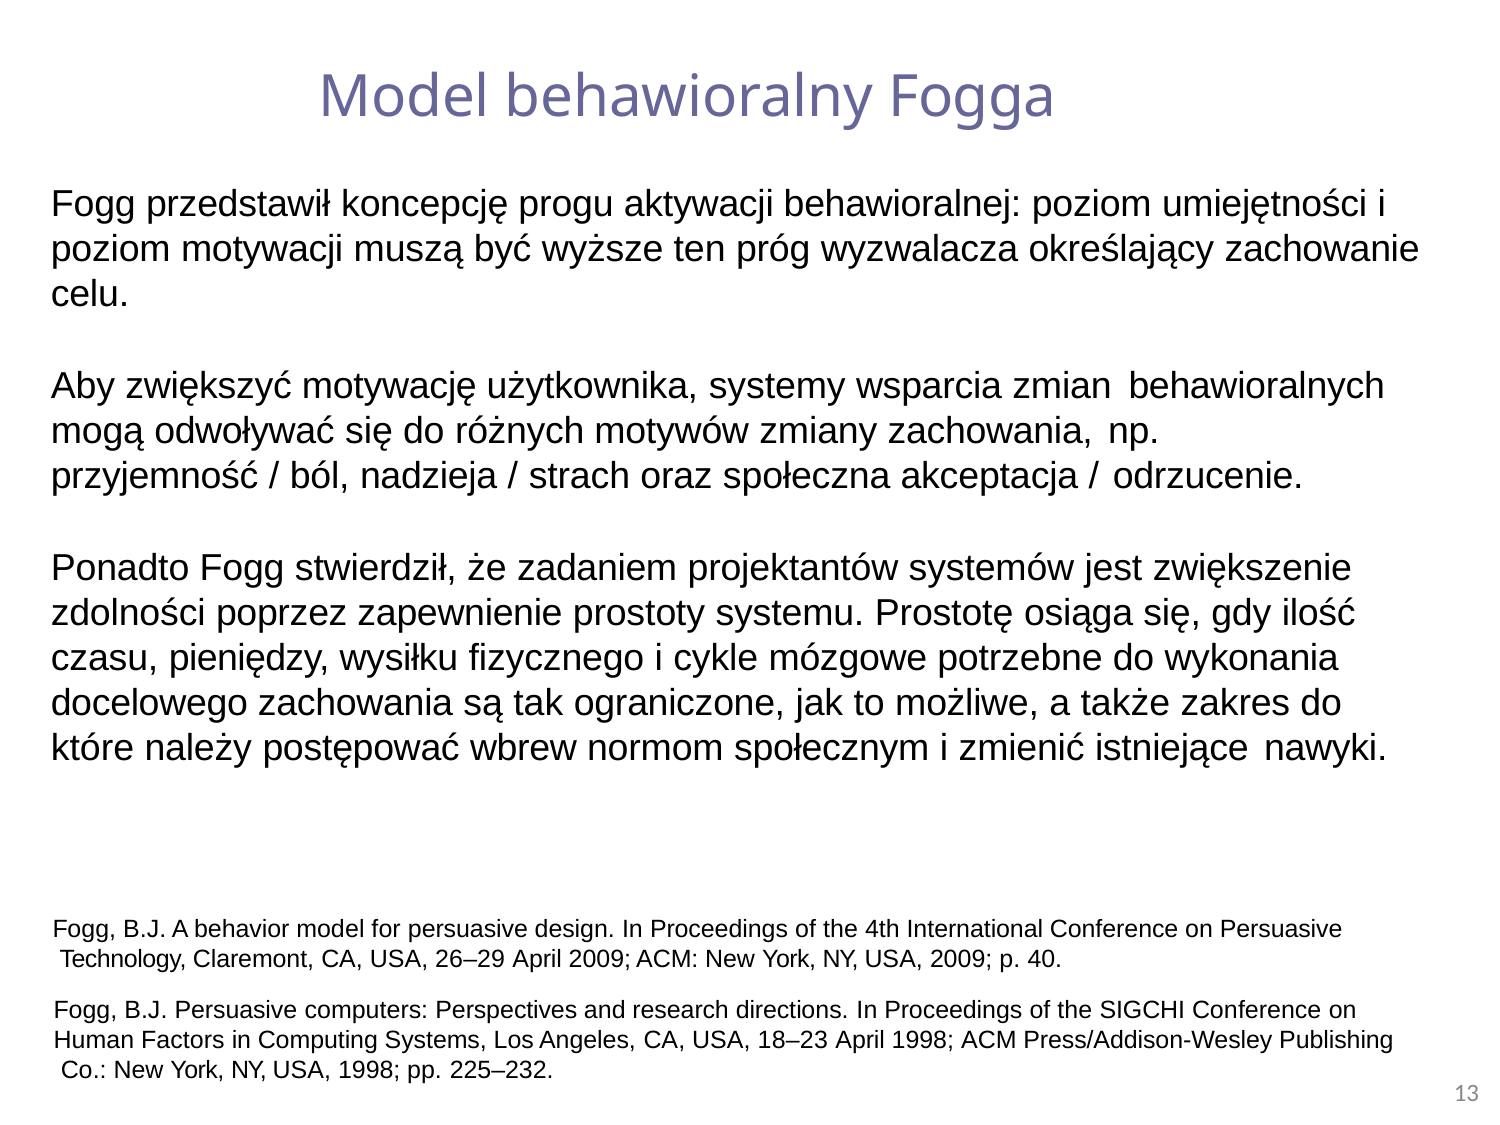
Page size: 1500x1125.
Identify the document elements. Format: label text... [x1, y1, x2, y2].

text_box Fogg, B.J. Persuasive computers: Perspectives and research directions. In Proceedings of the SIGCHI Conference on Human Factors in Computing Systems, Los Angeles, CA, USA, 18–23 April 1998; ACM Press/Addison-Wesley Publishing Co.: New York, NY, USA, 1998; pp. 225–232. [51, 992, 1396, 1084]
text_box Fogg przedstawił koncepcję progu aktywacji behawioralnej: poziom umiejętności i poziom motywacji muszą być wyższe ten próg wyzwalacza określający zachowanie celu. Aby zwiększyć motywację użytkownika, systemy wsparcia zmian behawioralnych mogą odwoływać się do różnych motywów zmiany zachowania, np. przyjemność / ból, nadzieja / strach oraz społeczna akceptacja / odrzucenie. Ponadto Fogg stwierdził, że zadaniem projektantów systemów jest zwiększenie zdolności poprzez zapewnienie prostoty systemu. Prostotę osiąga się, gdy ilość czasu, pieniędzy, wysiłku fizycznego i cykle mózgowe potrzebne do wykonania docelowego zachowania są tak ograniczone, jak to możliwe, a także zakres do które należy postępować wbrew normom społecznym i zmienić istniejące nawyki. [48, 177, 1436, 769]
text_box Fogg, B.J. A behavior model for persuasive design. In Proceedings of the 4th International Conference on Persuasive Technology, Claremont, CA, USA, 26–29 April 2009; ACM: New York, NY, USA, 2009; p. 40. [50, 911, 1347, 973]
slide_number 13 [1447, 1081, 1486, 1125]
title Model behawioralny Fogga [316, 56, 1172, 177]
